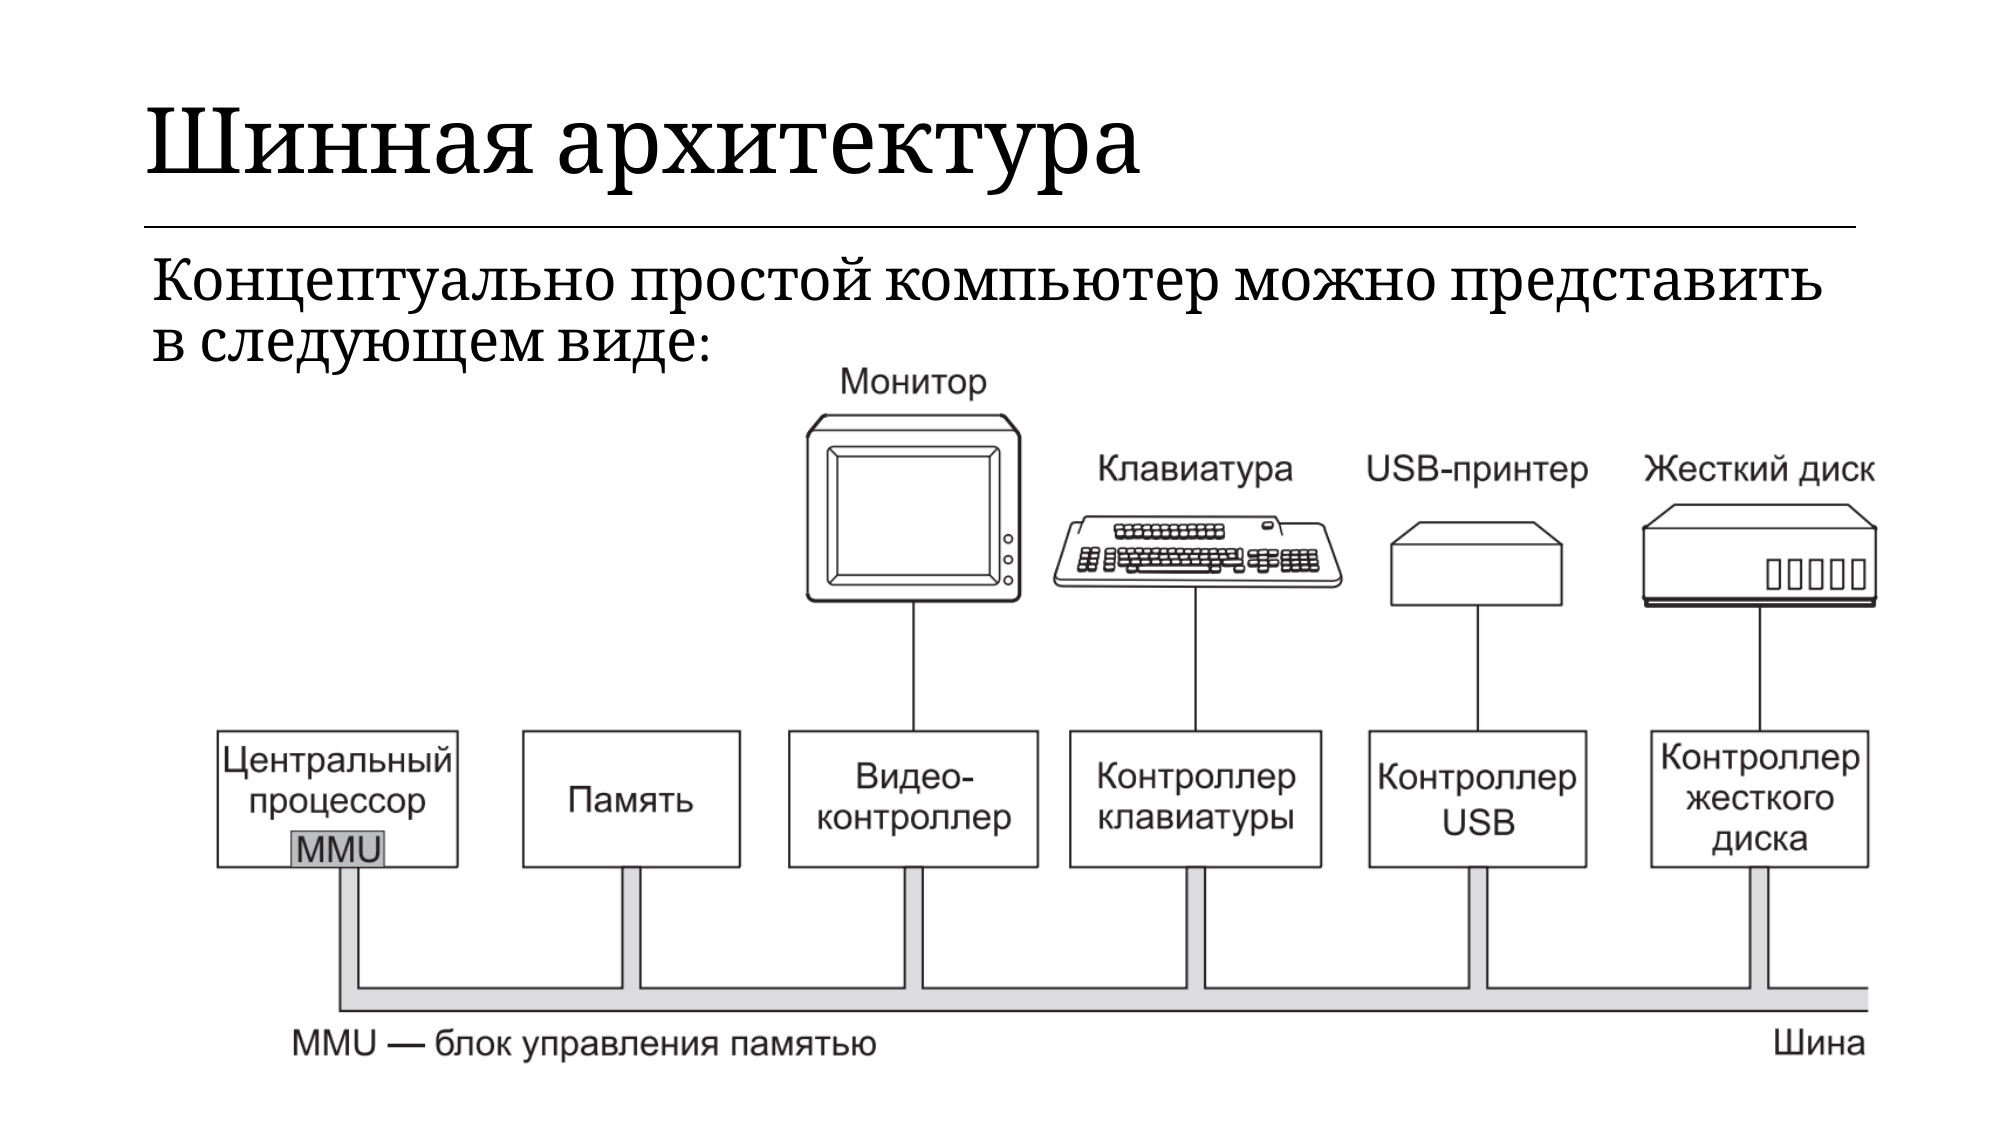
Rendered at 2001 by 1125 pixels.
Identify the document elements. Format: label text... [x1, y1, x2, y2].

table_header Шинная архитектура [144, 60, 1856, 226]
picture [198, 336, 1958, 1086]
list Концептуально простой компьютер можно представить в следующем виде: [137, 245, 1856, 1104]
